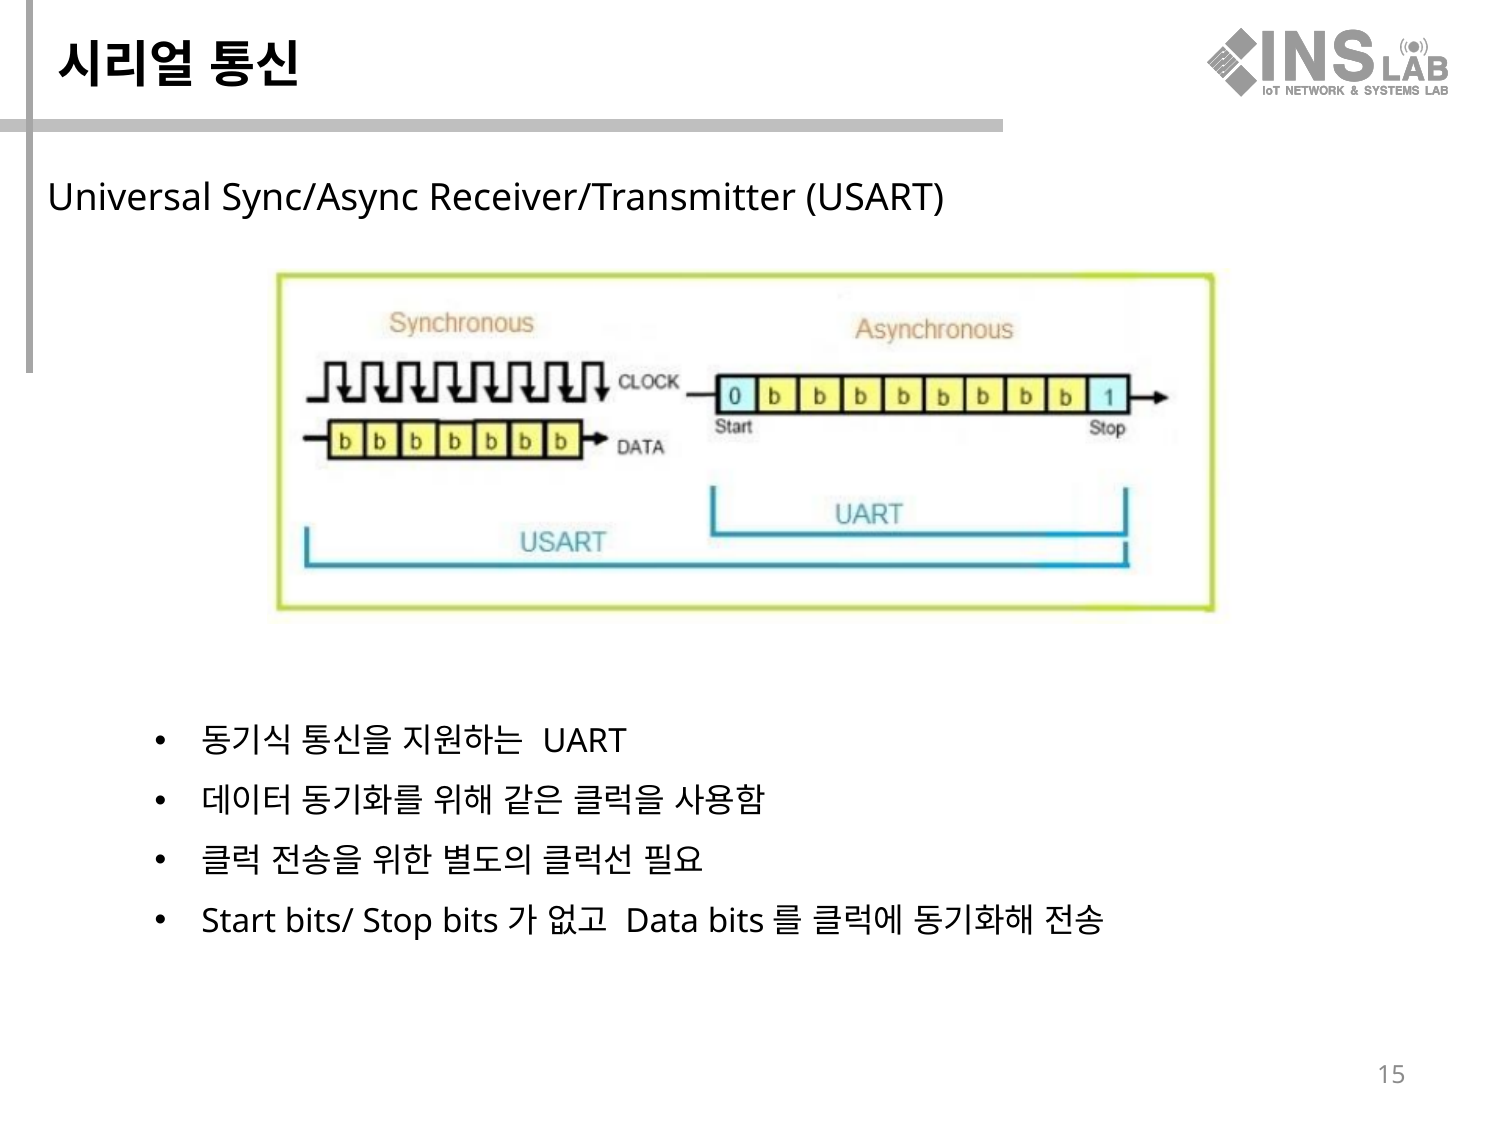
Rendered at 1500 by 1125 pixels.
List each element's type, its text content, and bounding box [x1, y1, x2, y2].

title 시리얼 통신 [42, 15, 1177, 110]
text_box 동기식 통신을 지원하는 UART 데이터 동기화를 위해 같은 클럭을 사용함 클럭 전송을 위한 별도의 클럭선 필요 Start bits/ Stop bits가 없고 Data bits를 클럭에 동기화해 전송 [64, 692, 1436, 947]
picture [267, 268, 1233, 624]
text_box Universal Sync/Async Receiver/Transmitter (USART) [32, 165, 960, 225]
slide_number 15 [1070, 1045, 1421, 1106]
